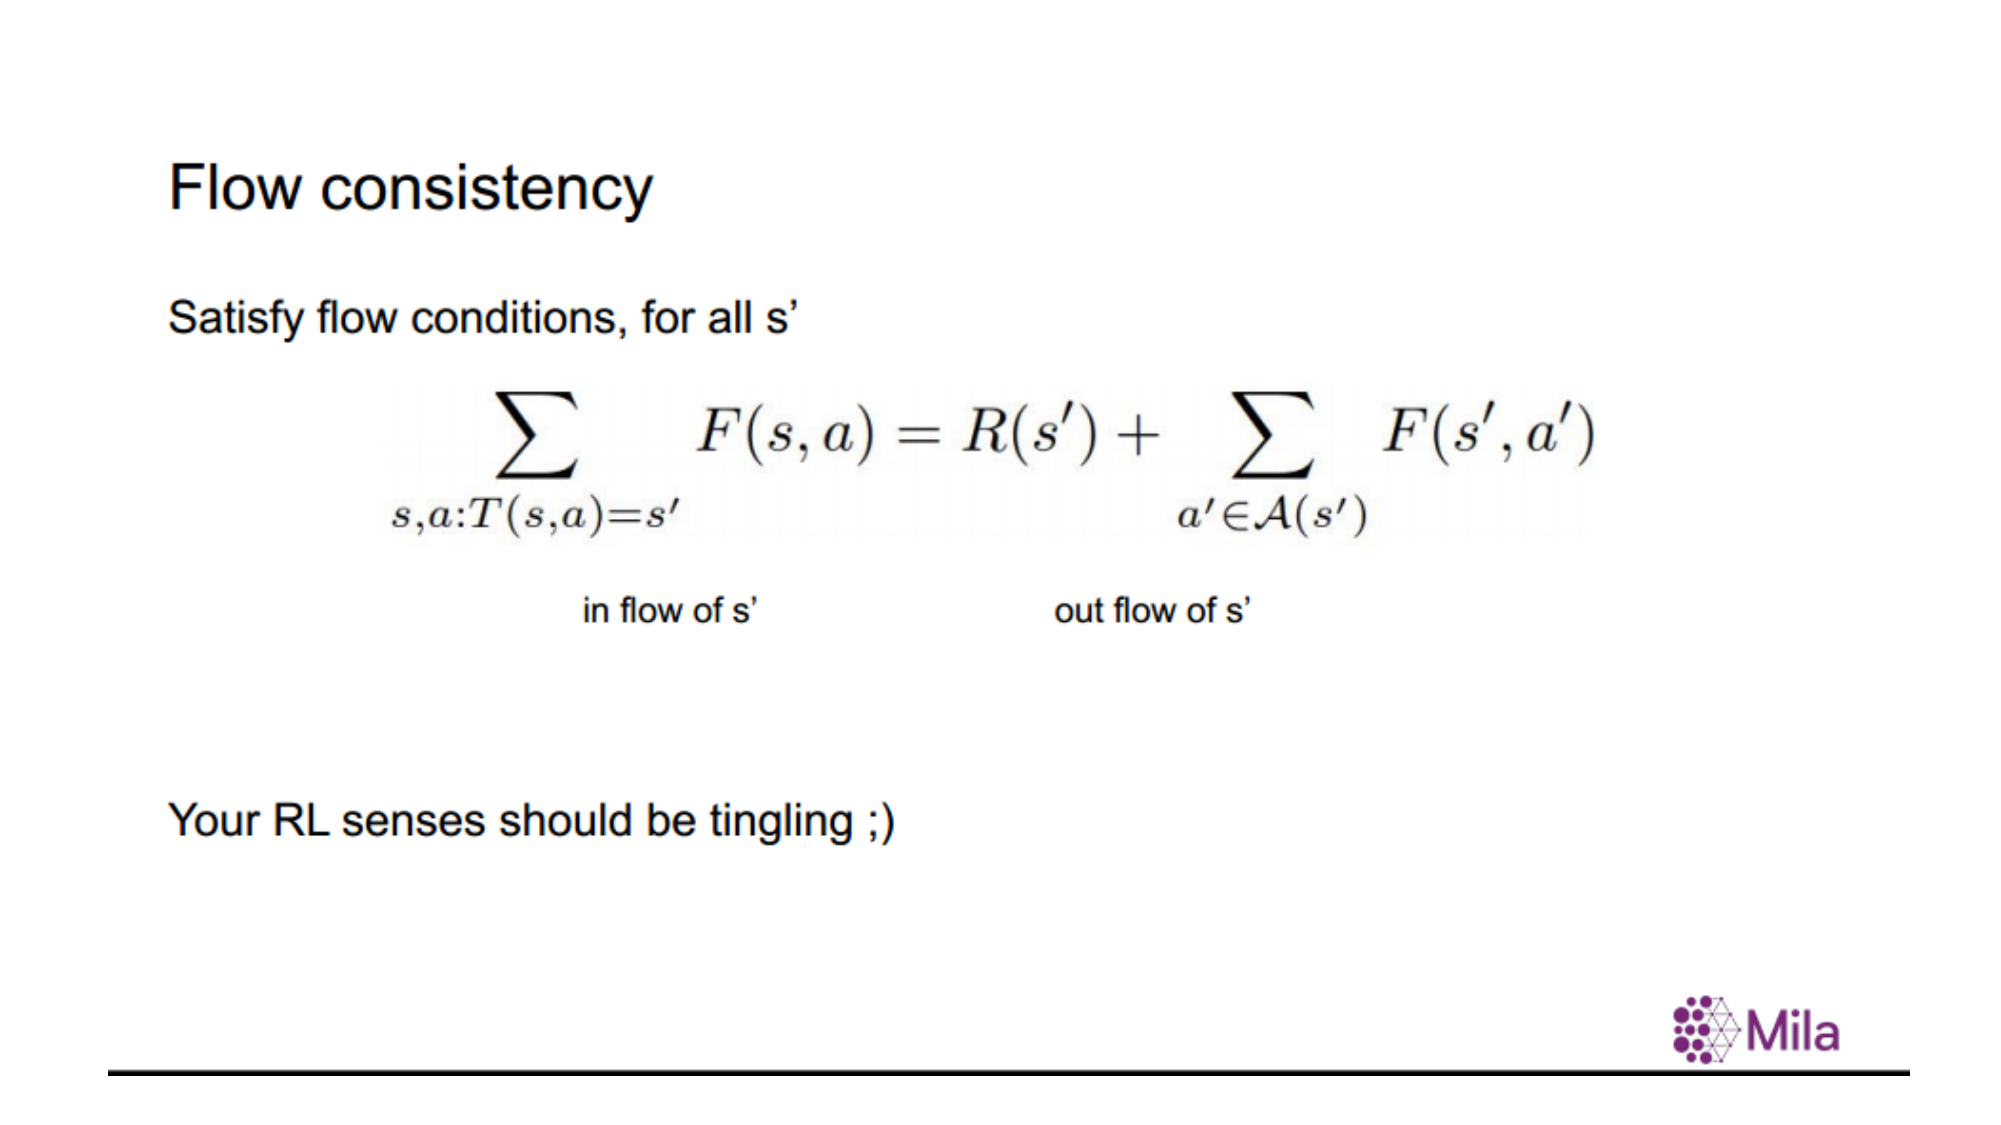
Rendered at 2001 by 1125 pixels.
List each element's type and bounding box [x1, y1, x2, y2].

picture [108, 59, 1910, 1076]
